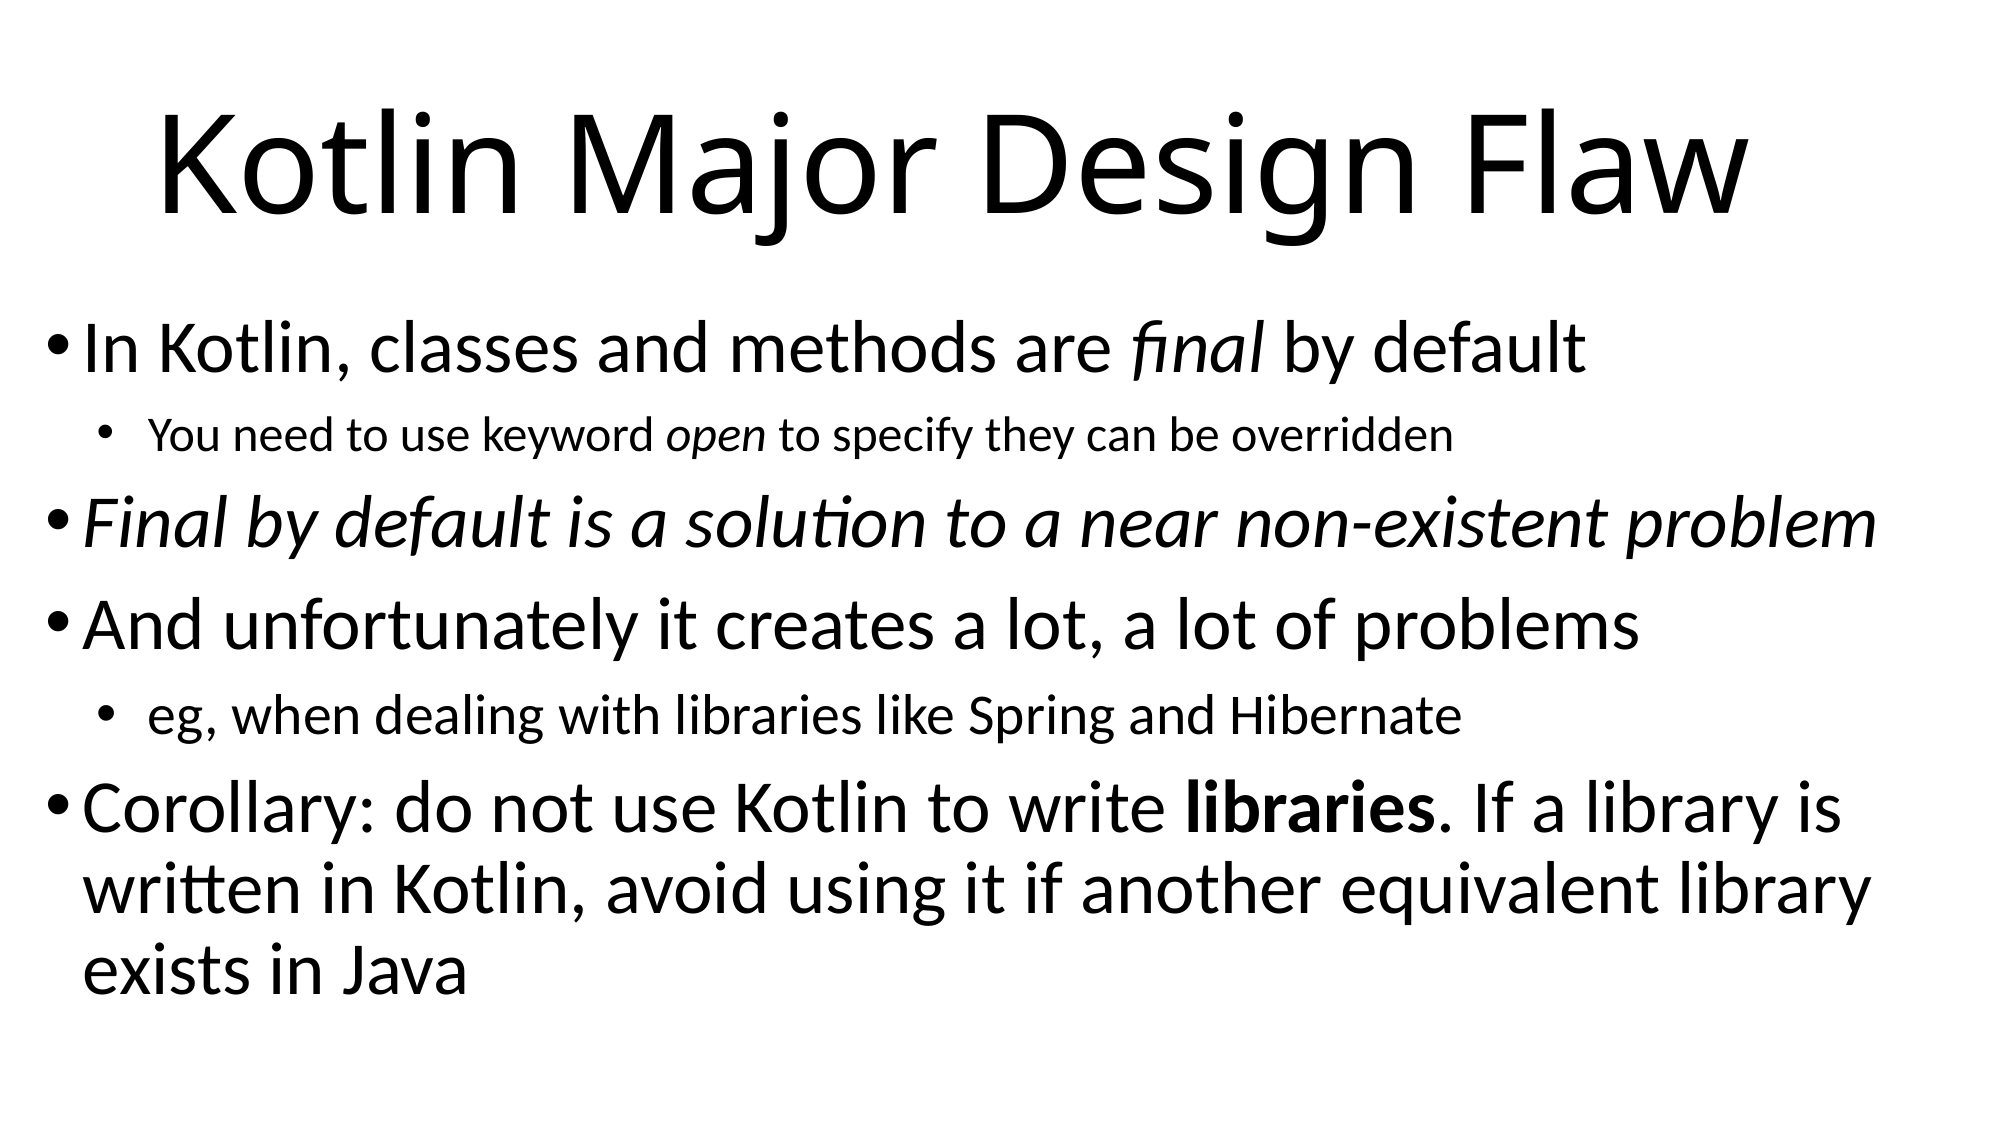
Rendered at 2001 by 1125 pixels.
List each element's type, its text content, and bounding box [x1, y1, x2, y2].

title Kotlin Major Design Flaw [137, 59, 1863, 278]
list In Kotlin, classes and methods are final by default You need to use keyword open to specify they can be overridden Final by default is a solution to a near non-existent problem And unfortunately it creates a lot, a lot of problems eg, when dealing with libraries like Spring and Hibernate Corollary: do not use Kotlin to write libraries. If a library is written in Kotlin, avoid using it if another equivalent library exists in Java [30, 300, 1958, 1086]
